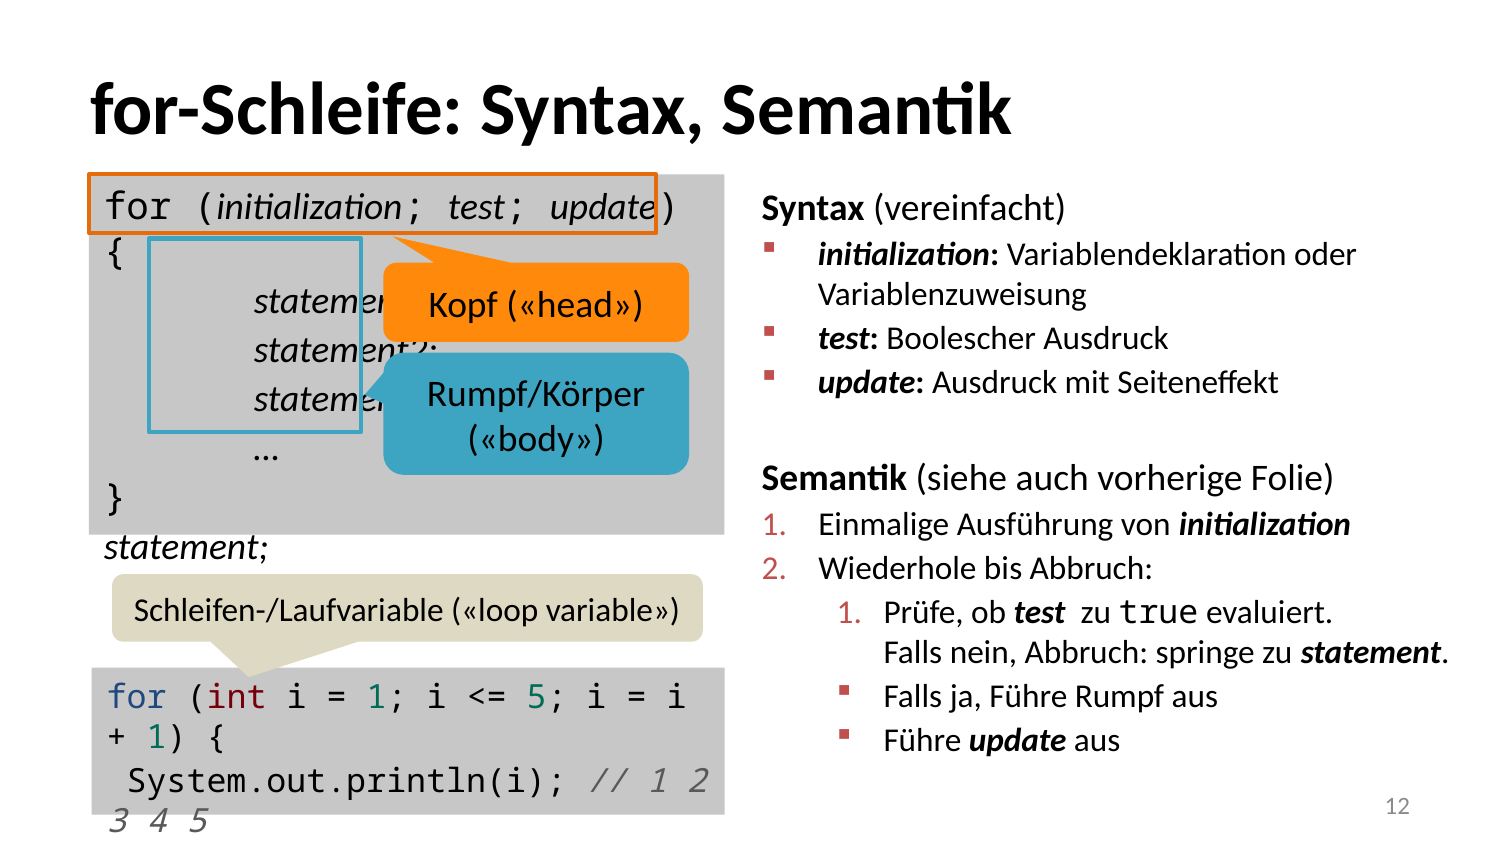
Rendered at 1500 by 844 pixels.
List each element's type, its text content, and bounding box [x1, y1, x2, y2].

text_box for-Schleife: Syntax, Semantik [74, 33, 1425, 175]
text_box [87, 172, 658, 235]
text_box [147, 236, 363, 434]
text_box Schleifen-/Laufvariable («loop variable») [110, 572, 705, 680]
slide_number 12 [1074, 782, 1425, 827]
text_box for (initialization; test; update) { statement1; statement2; statement3; … } statement; [88, 174, 725, 535]
list Syntax (vereinfacht) initialization: Variablendeklaration oder Variablenzuweisung test: Boolescher Ausdruck update: Ausdruck mit Seiteneffekt Semantik (siehe auch vorherige Folie) Einmalige Ausführung von initialization Wiederhole bis Abbruch: Prüfe, ob test zu true evaluiert. Falls nein, Abbruch: springe zu statement. Falls ja, Führe Rumpf aus Führe update aus [746, 175, 1485, 782]
text_box Kopf («head») [381, 234, 692, 345]
text_box Rumpf/Körper («body») [362, 350, 692, 477]
text_box for (int i = 1; i <= 5; i = i + 1) { System.out.println(i); // 1 2 3 4 5 } [91, 667, 725, 815]
